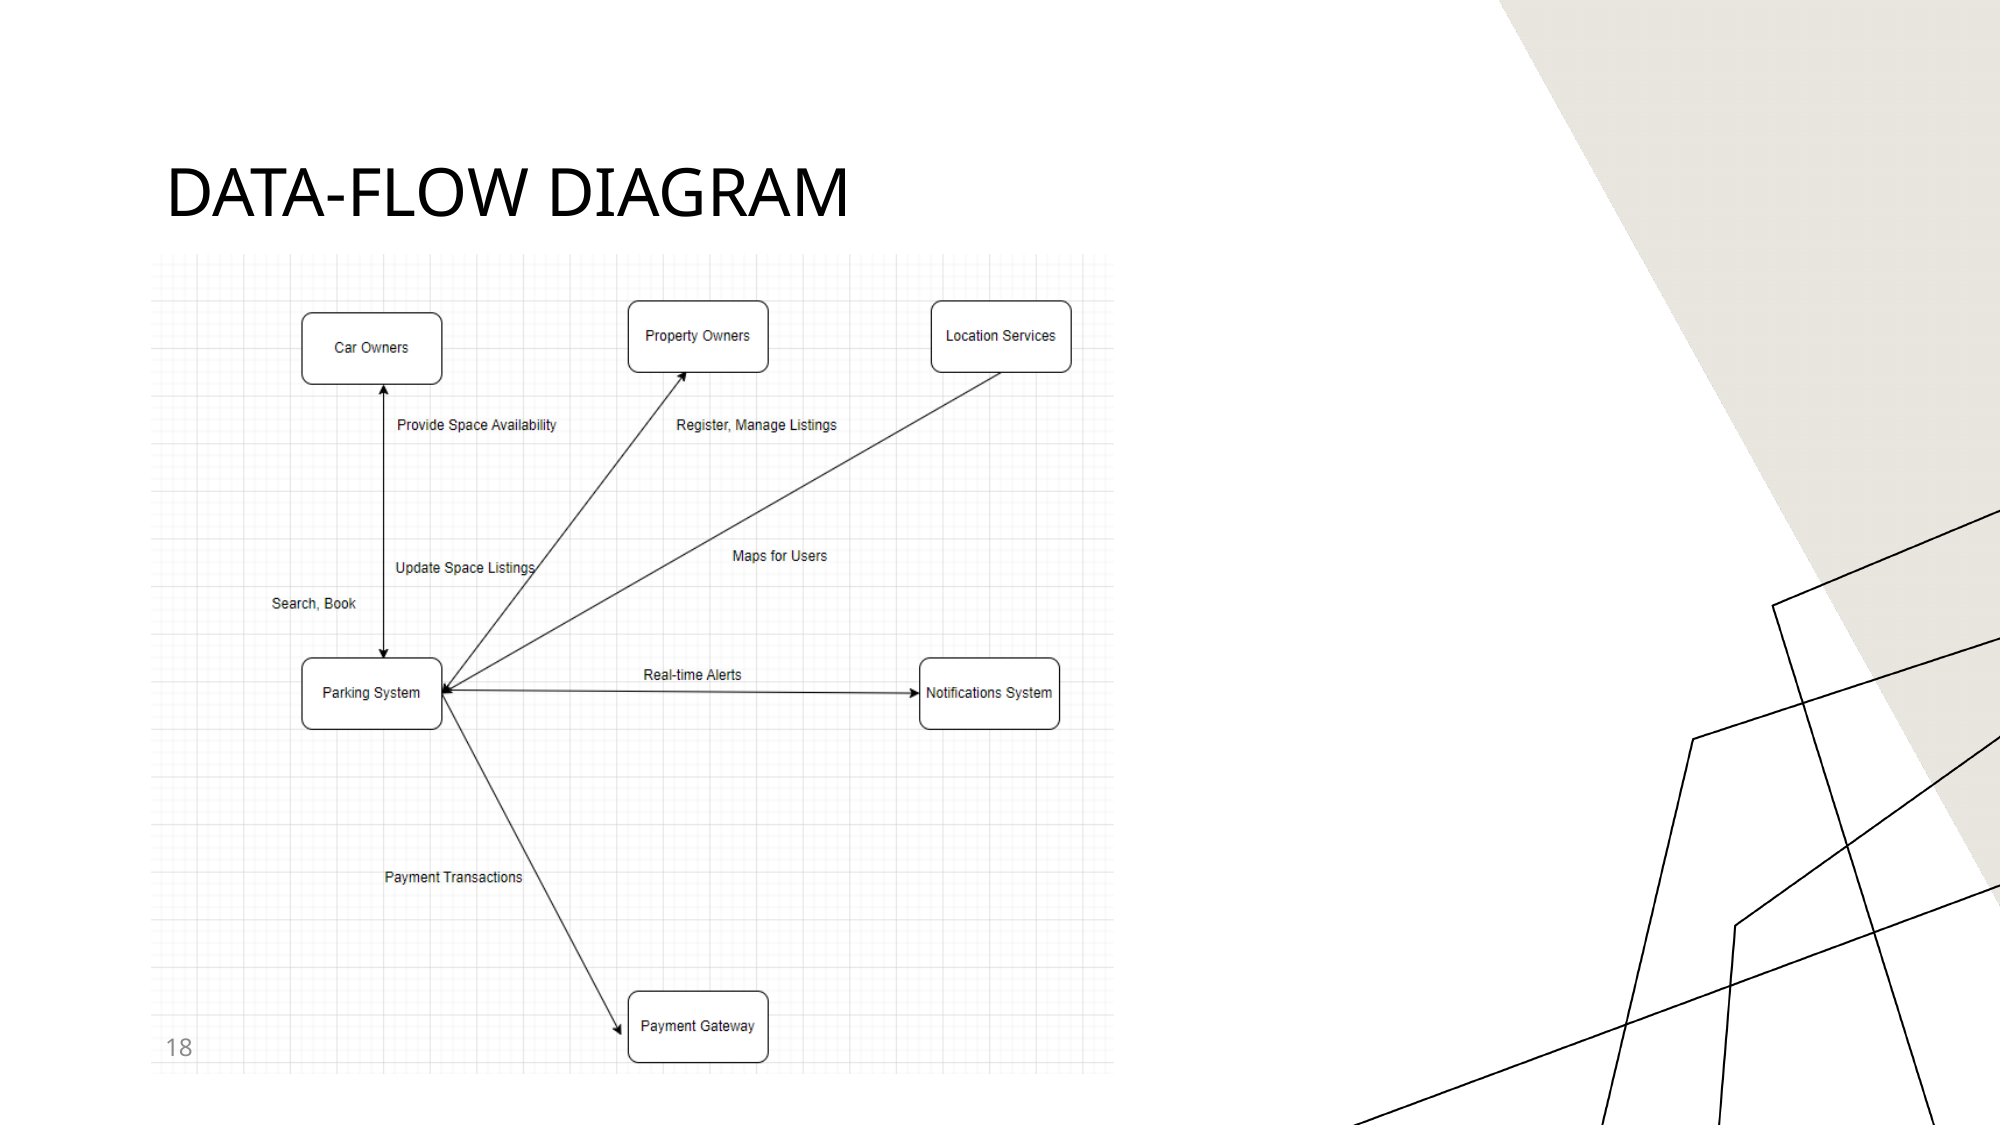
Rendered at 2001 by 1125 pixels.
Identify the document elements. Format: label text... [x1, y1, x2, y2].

title DATA-FLOW Diagram [150, 59, 1344, 330]
picture [1281, 0, 2000, 1125]
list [150, 254, 1115, 1074]
